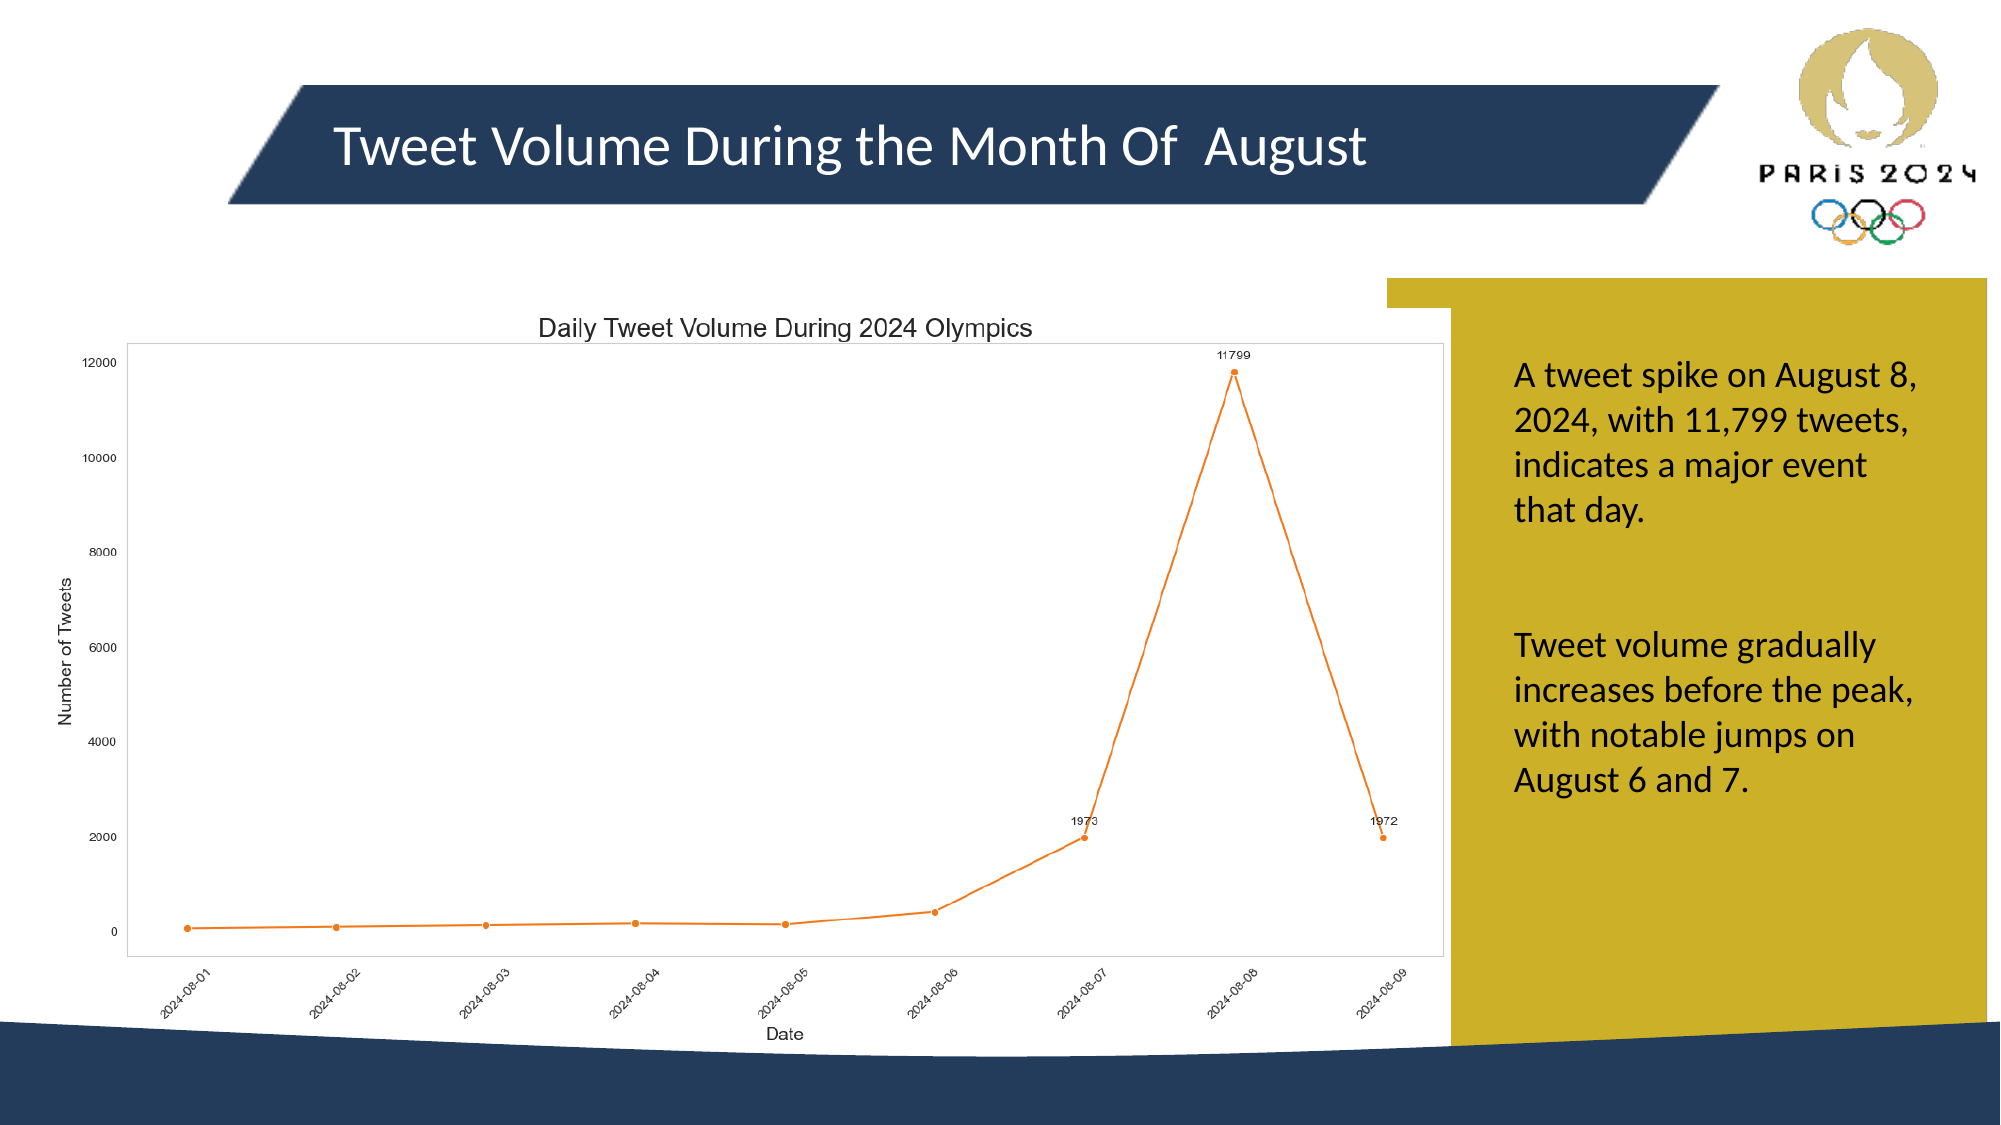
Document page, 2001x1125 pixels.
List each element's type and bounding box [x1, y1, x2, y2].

text_box [0, 1019, 2000, 1125]
picture [228, 85, 1724, 207]
list [48, 308, 1451, 1052]
picture [1754, 24, 1985, 254]
picture [1387, 278, 2000, 1082]
